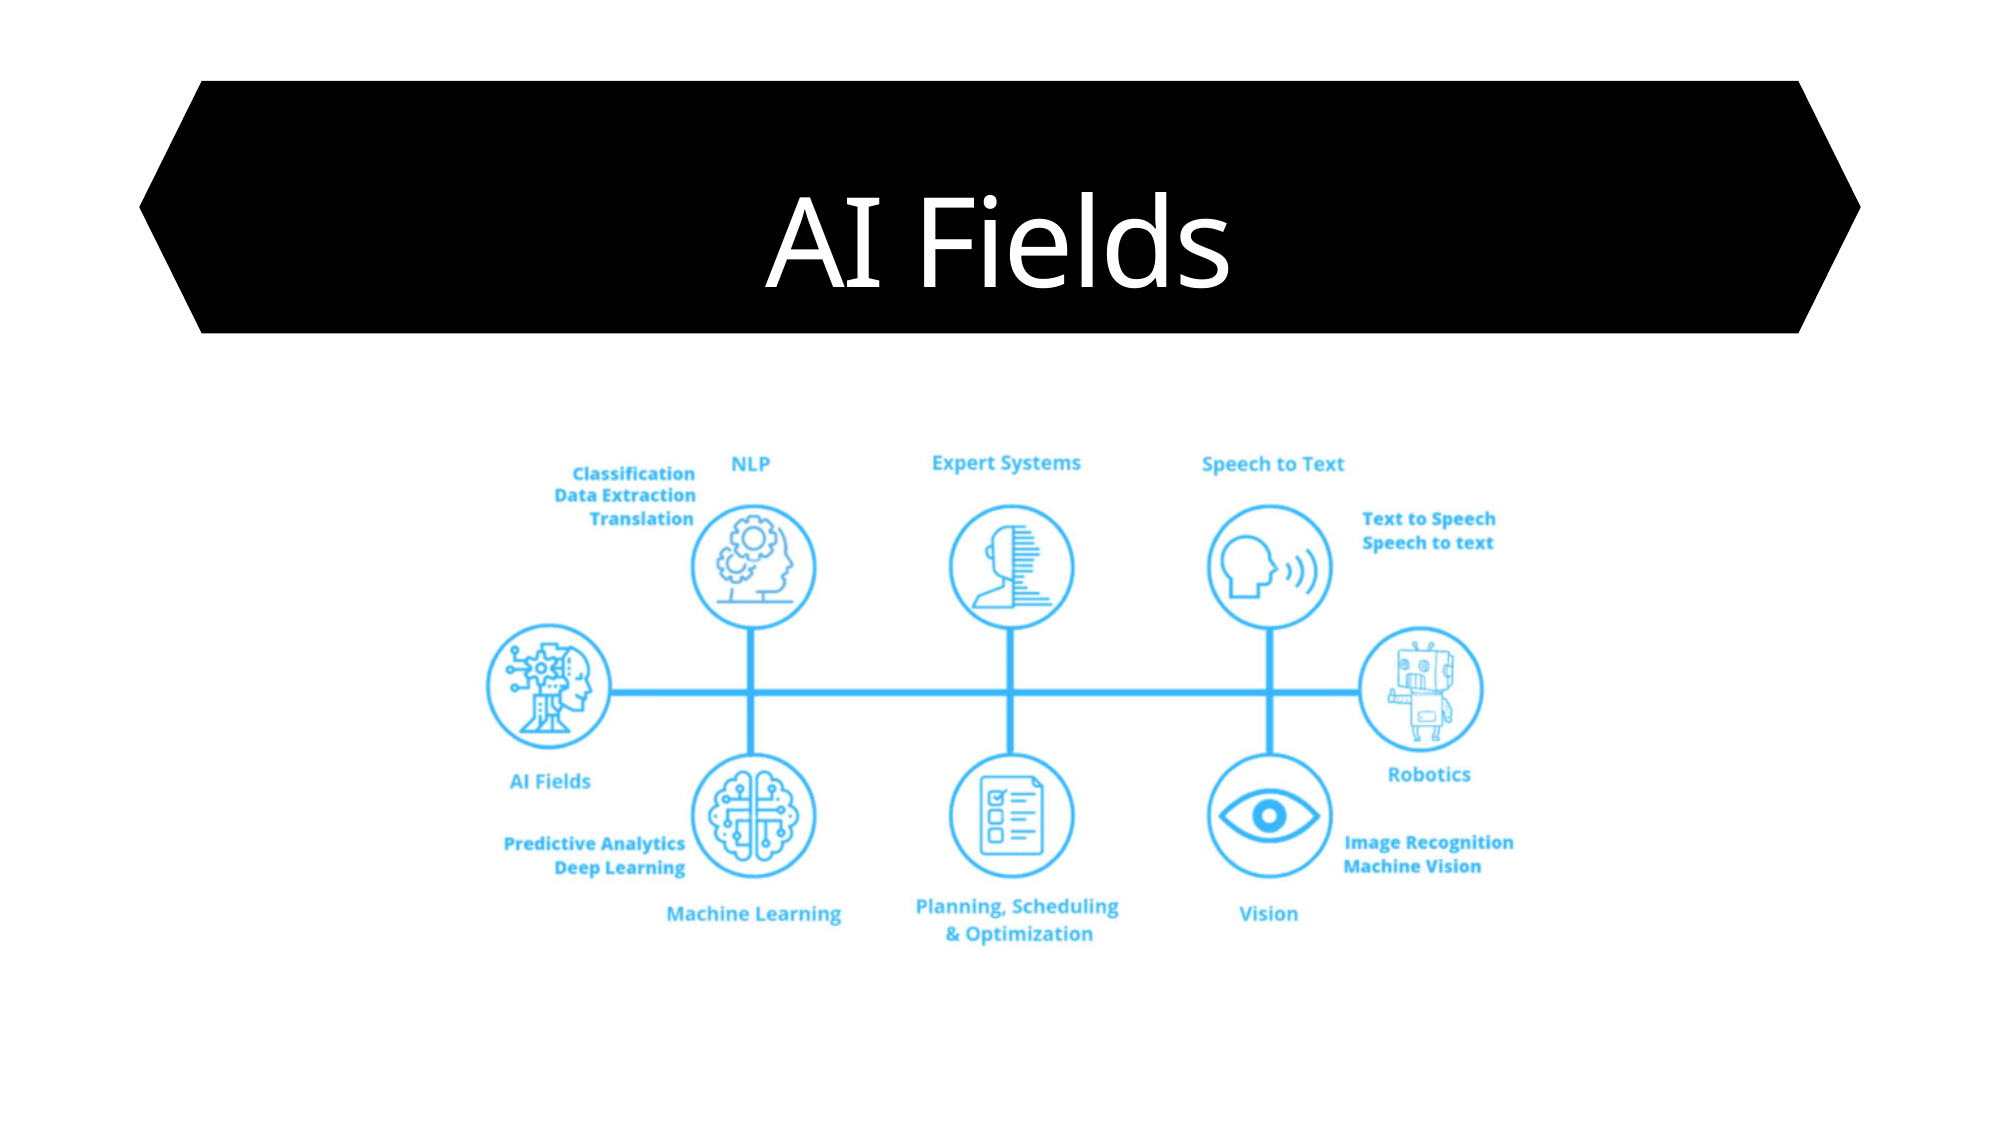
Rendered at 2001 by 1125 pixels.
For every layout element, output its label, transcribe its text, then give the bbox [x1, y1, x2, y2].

text_box AI Fields [383, 108, 1617, 313]
picture [445, 434, 1555, 968]
text_box [139, 80, 1861, 334]
